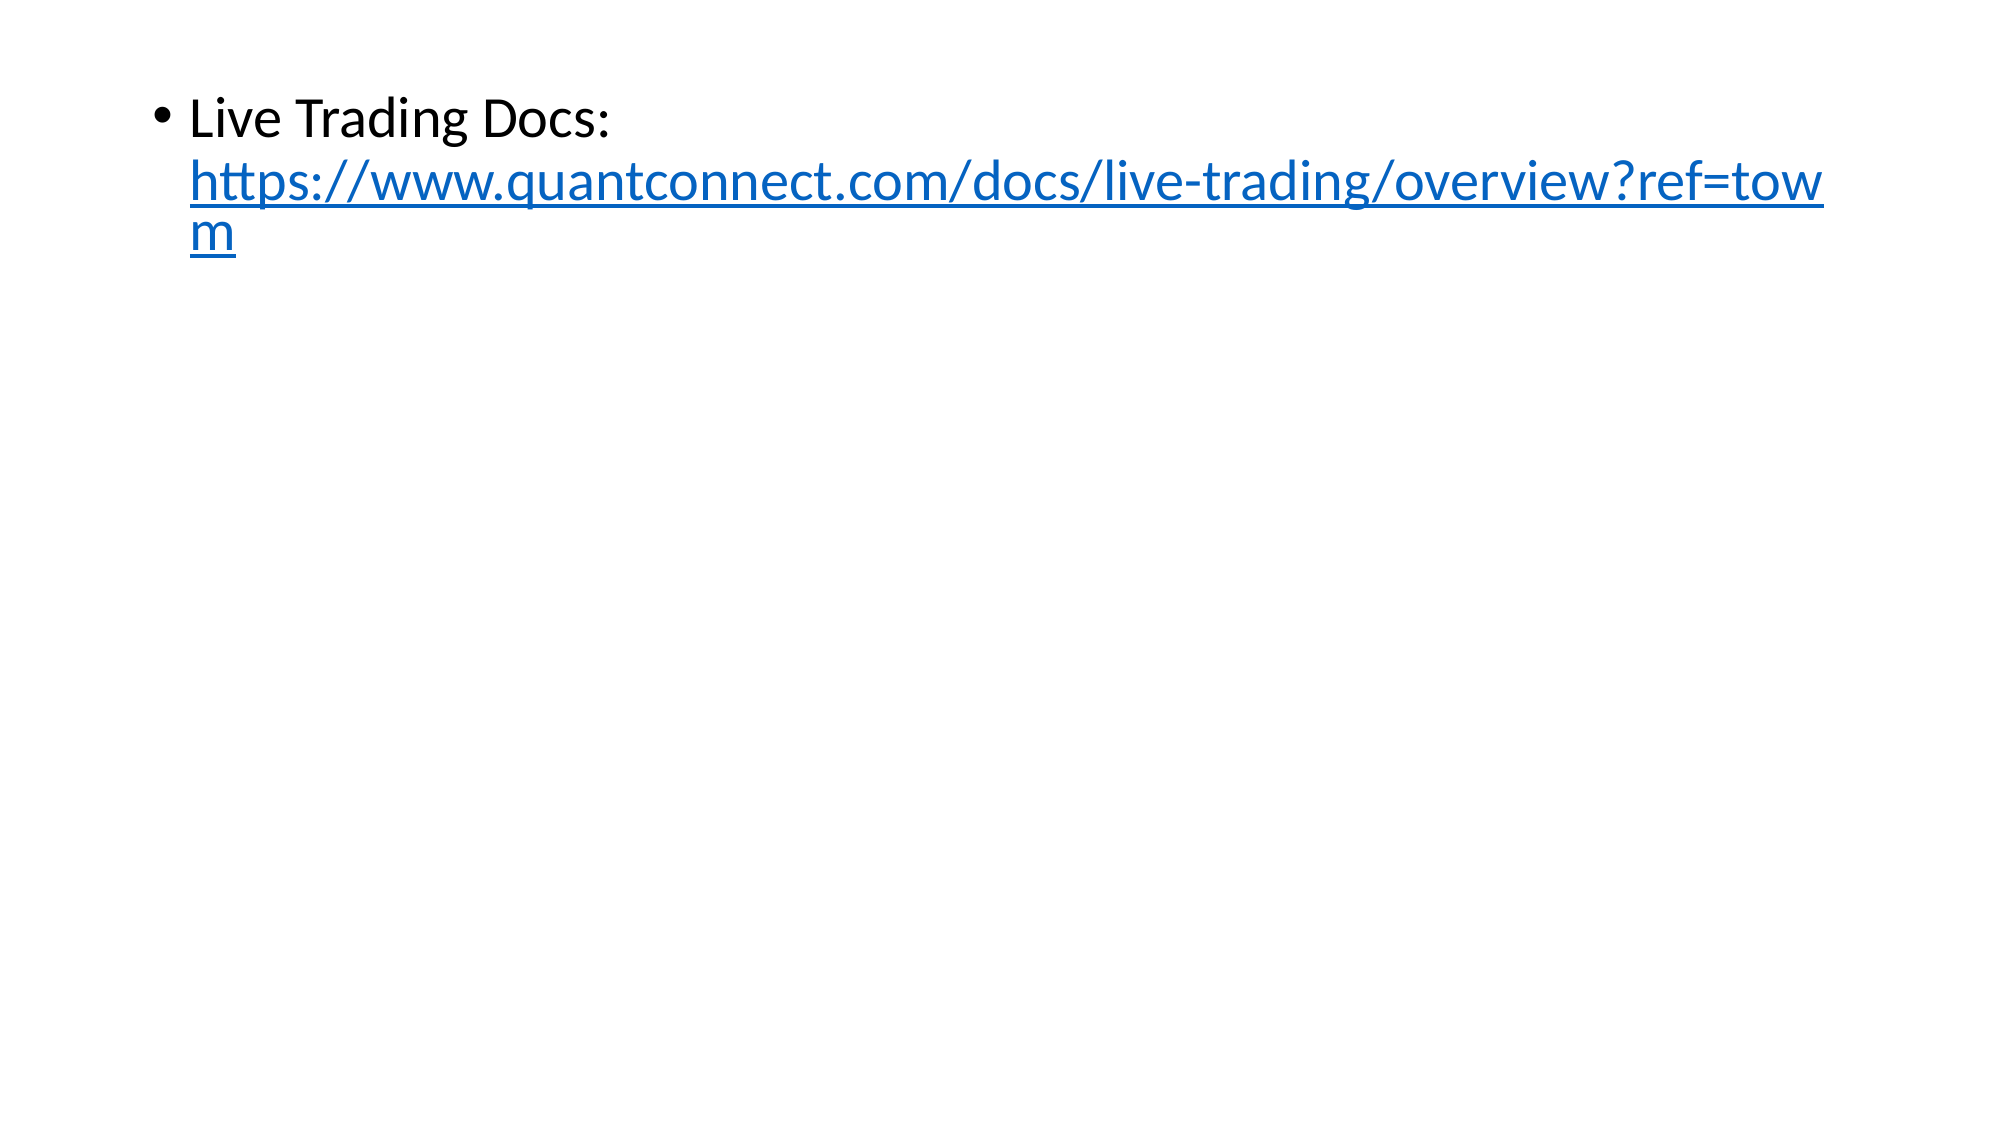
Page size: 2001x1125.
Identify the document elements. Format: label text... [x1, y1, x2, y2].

list Live Trading Docs: https://www.quantconnect.com/docs/live-trading/overview?ref=towm [137, 79, 1863, 1014]
